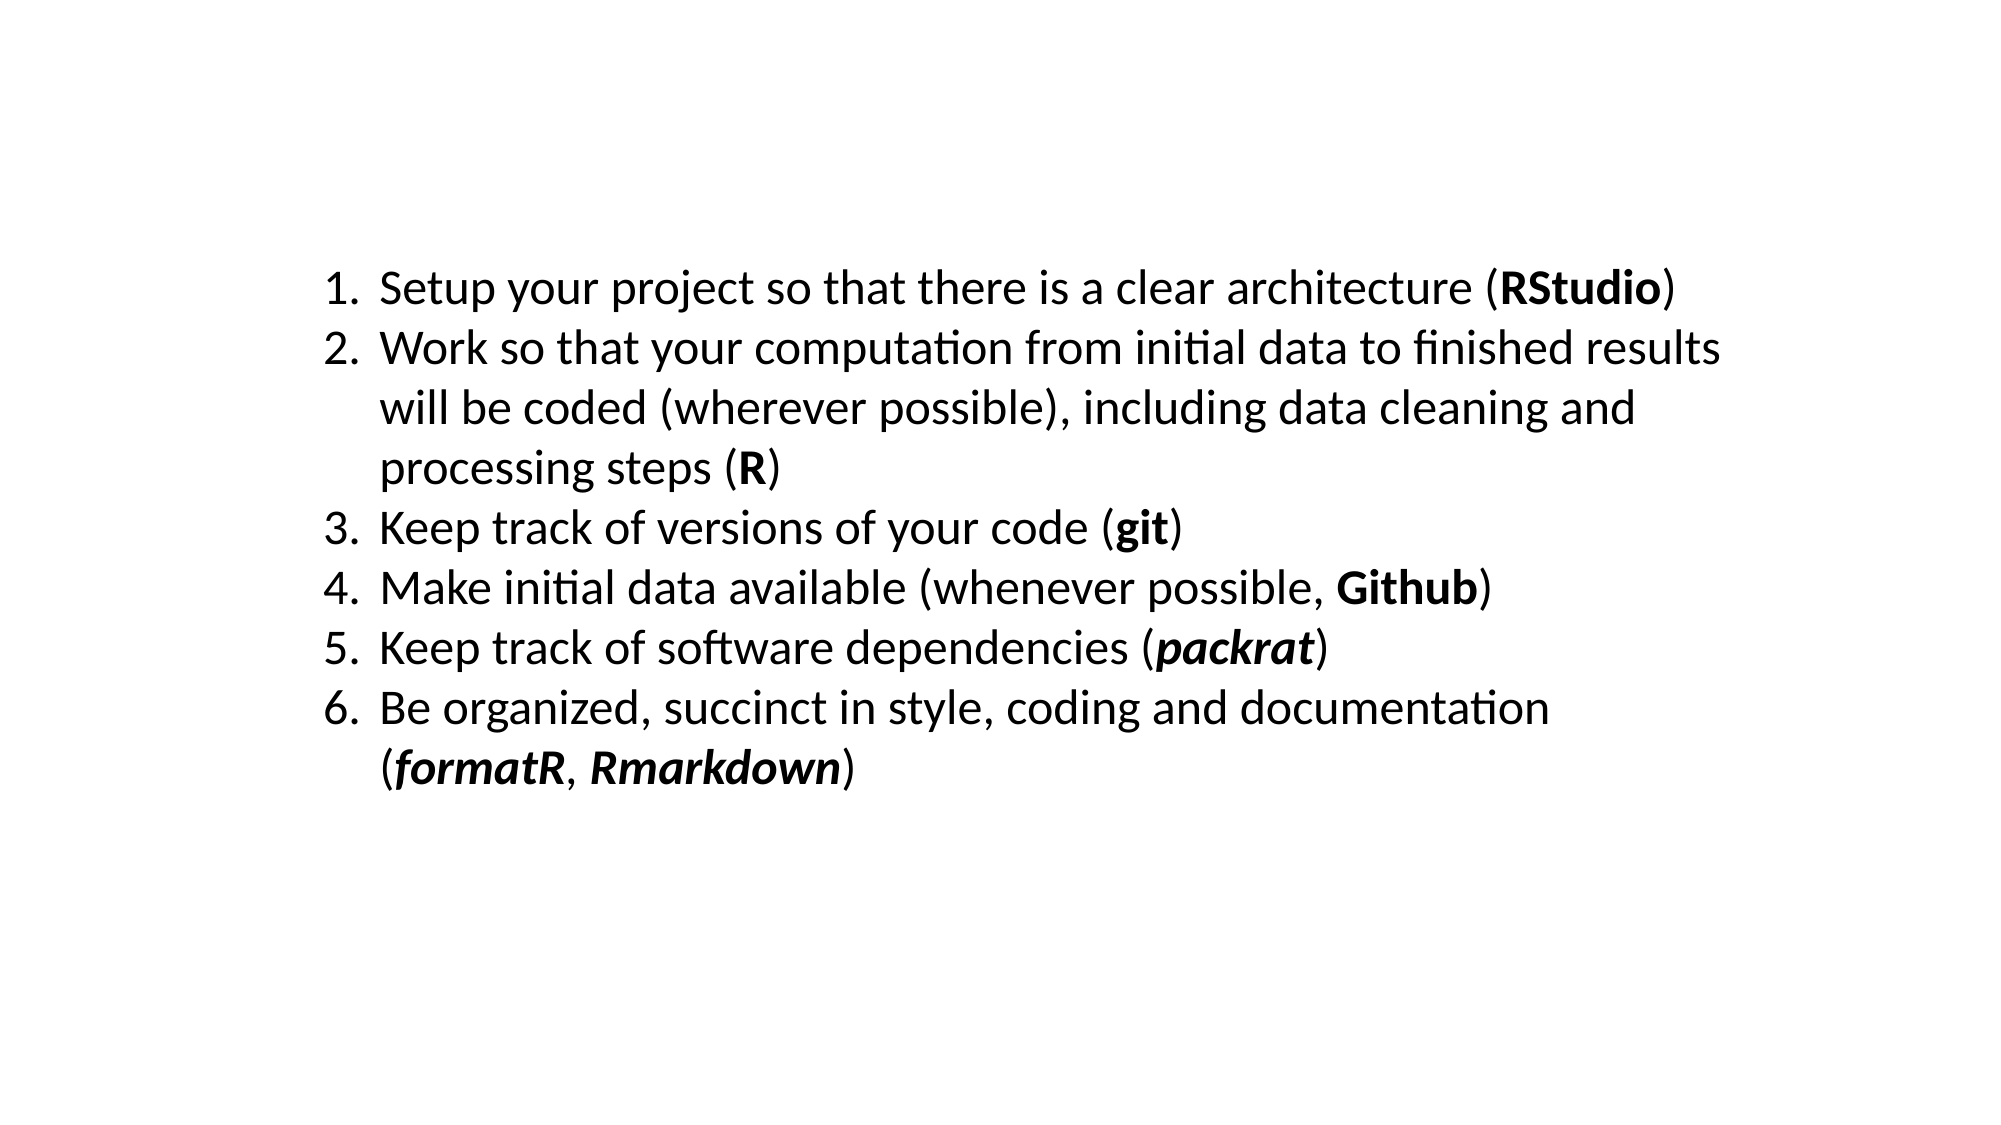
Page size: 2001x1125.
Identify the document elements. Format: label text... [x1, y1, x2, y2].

text_box Setup your project so that there is a clear architecture (RStudio) Work so that your computation from initial data to finished results will be coded (wherever possible), including data cleaning and processing steps (R) Keep track of versions of your code (git) Make initial data available (whenever possible, Github) Keep track of software dependencies (packrat) Be organized, succinct in style, coding and documentation (formatR, Rmarkdown) [308, 246, 1765, 802]
